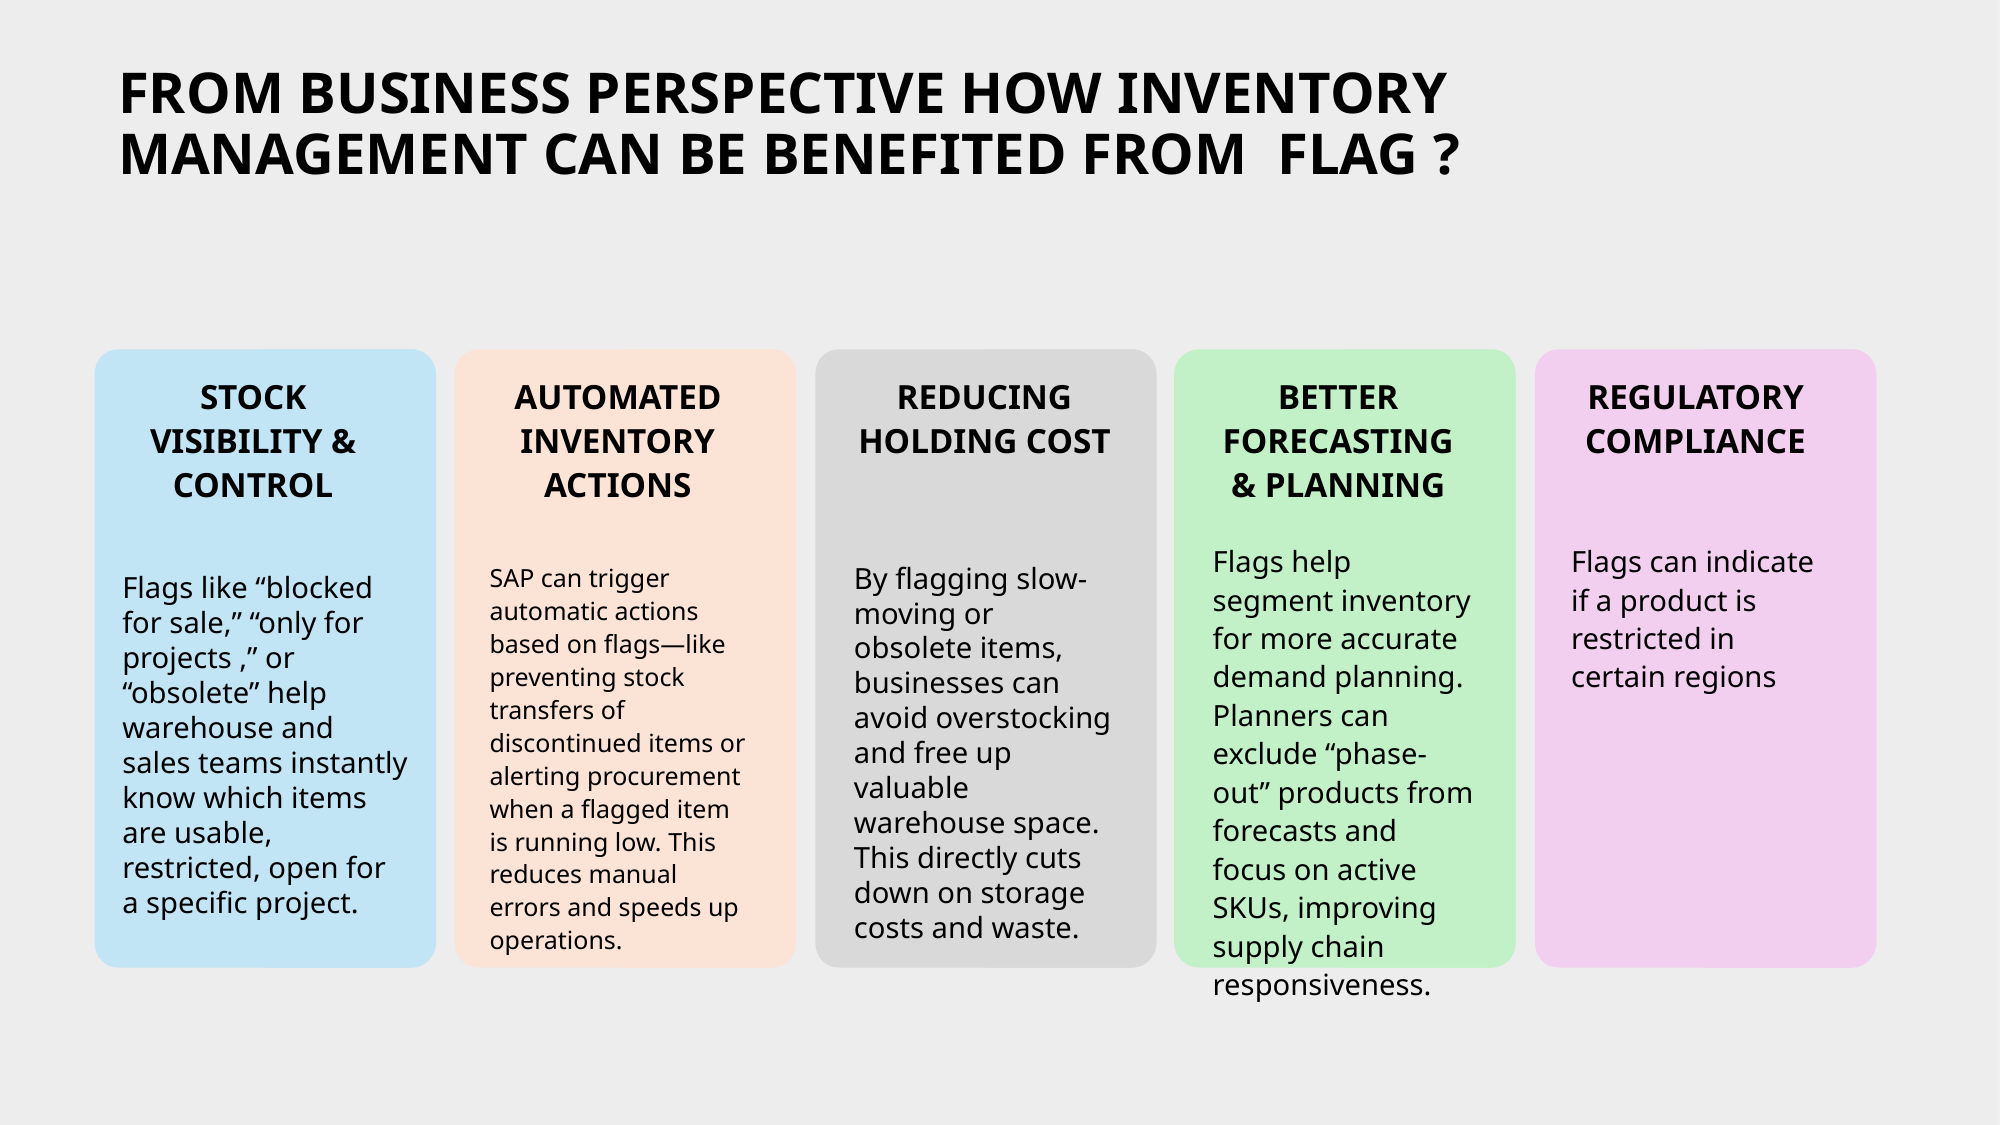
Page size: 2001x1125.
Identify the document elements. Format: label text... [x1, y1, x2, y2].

text_box [622, 349, 796, 968]
text_box By flagging slow-moving or obsolete items, businesses can avoid overstocking and free up valuable warehouse space. This directly cuts down on storage costs and waste. [835, 550, 1137, 954]
table_cell Multi-Varient Analysis [0, 0, 2000, 1125]
title FROM BUSINESS PERSPECTIVE HOW INVENTORY MANAGEMENT CAN BE BENEFITED FROM FLAG ? [103, 57, 1829, 194]
text_box [454, 349, 622, 968]
text_box [1703, 349, 1877, 968]
text_box Flags can indicate if a product is restricted in certain regions [1553, 531, 1854, 703]
text_box AUTOMATED INVENTORY ACTIONS [467, 363, 768, 513]
text_box [984, 349, 1156, 968]
text_box [262, 349, 437, 968]
text_box REGULATORY COMPLIANCE [1545, 363, 1846, 469]
text_box BETTER FORECASTING & PLANNING [1188, 363, 1489, 513]
text_box SAP can trigger automatic actions based on flags—like preventing stock transfers of discontinued items or alerting procurement when a flagged item is running low. This reduces manual errors and speeds up operations. [471, 550, 772, 964]
text_box STOCK VISIBILITY & CONTROL [103, 363, 404, 513]
text_box [1174, 349, 1342, 967]
text_box REDUCING HOLDING COST [834, 363, 1135, 469]
text_box [94, 349, 262, 968]
text_box Flags like “blocked for sale,” “only for projects ,” or “obsolete” help warehouse and sales teams instantly know which items are usable, restricted, open for a specific project. [107, 562, 424, 927]
text_box [1534, 349, 1703, 968]
text_box Flags help segment inventory for more accurate demand planning. Planners can exclude “phase-out” products from forecasts and focus on active SKUs, improving supply chain responsiveness. [1194, 531, 1495, 1011]
text_box [1342, 349, 1516, 968]
text_box [815, 349, 984, 968]
